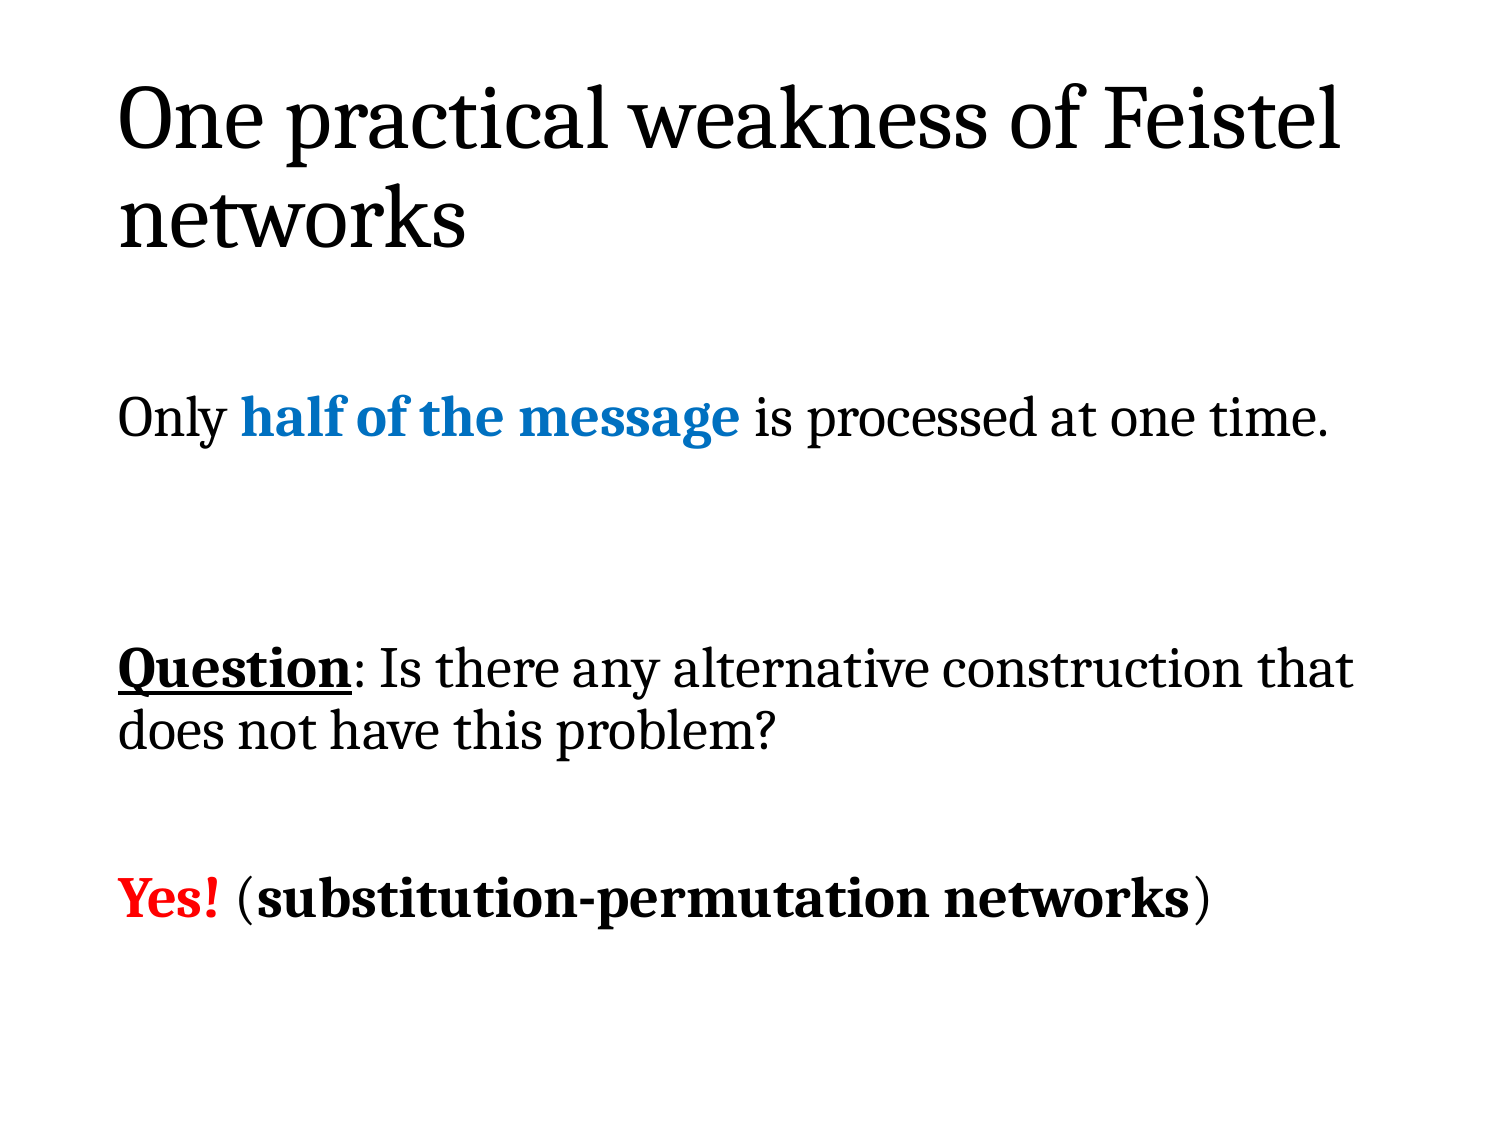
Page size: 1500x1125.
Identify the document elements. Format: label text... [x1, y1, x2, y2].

title One practical weakness of Feistel networks [103, 59, 1397, 278]
list Only half of the message is processed at one time. Question: Is there any alternative construction that does not have this problem? Yes! (substitution-permutation networks) [103, 378, 1397, 1014]
